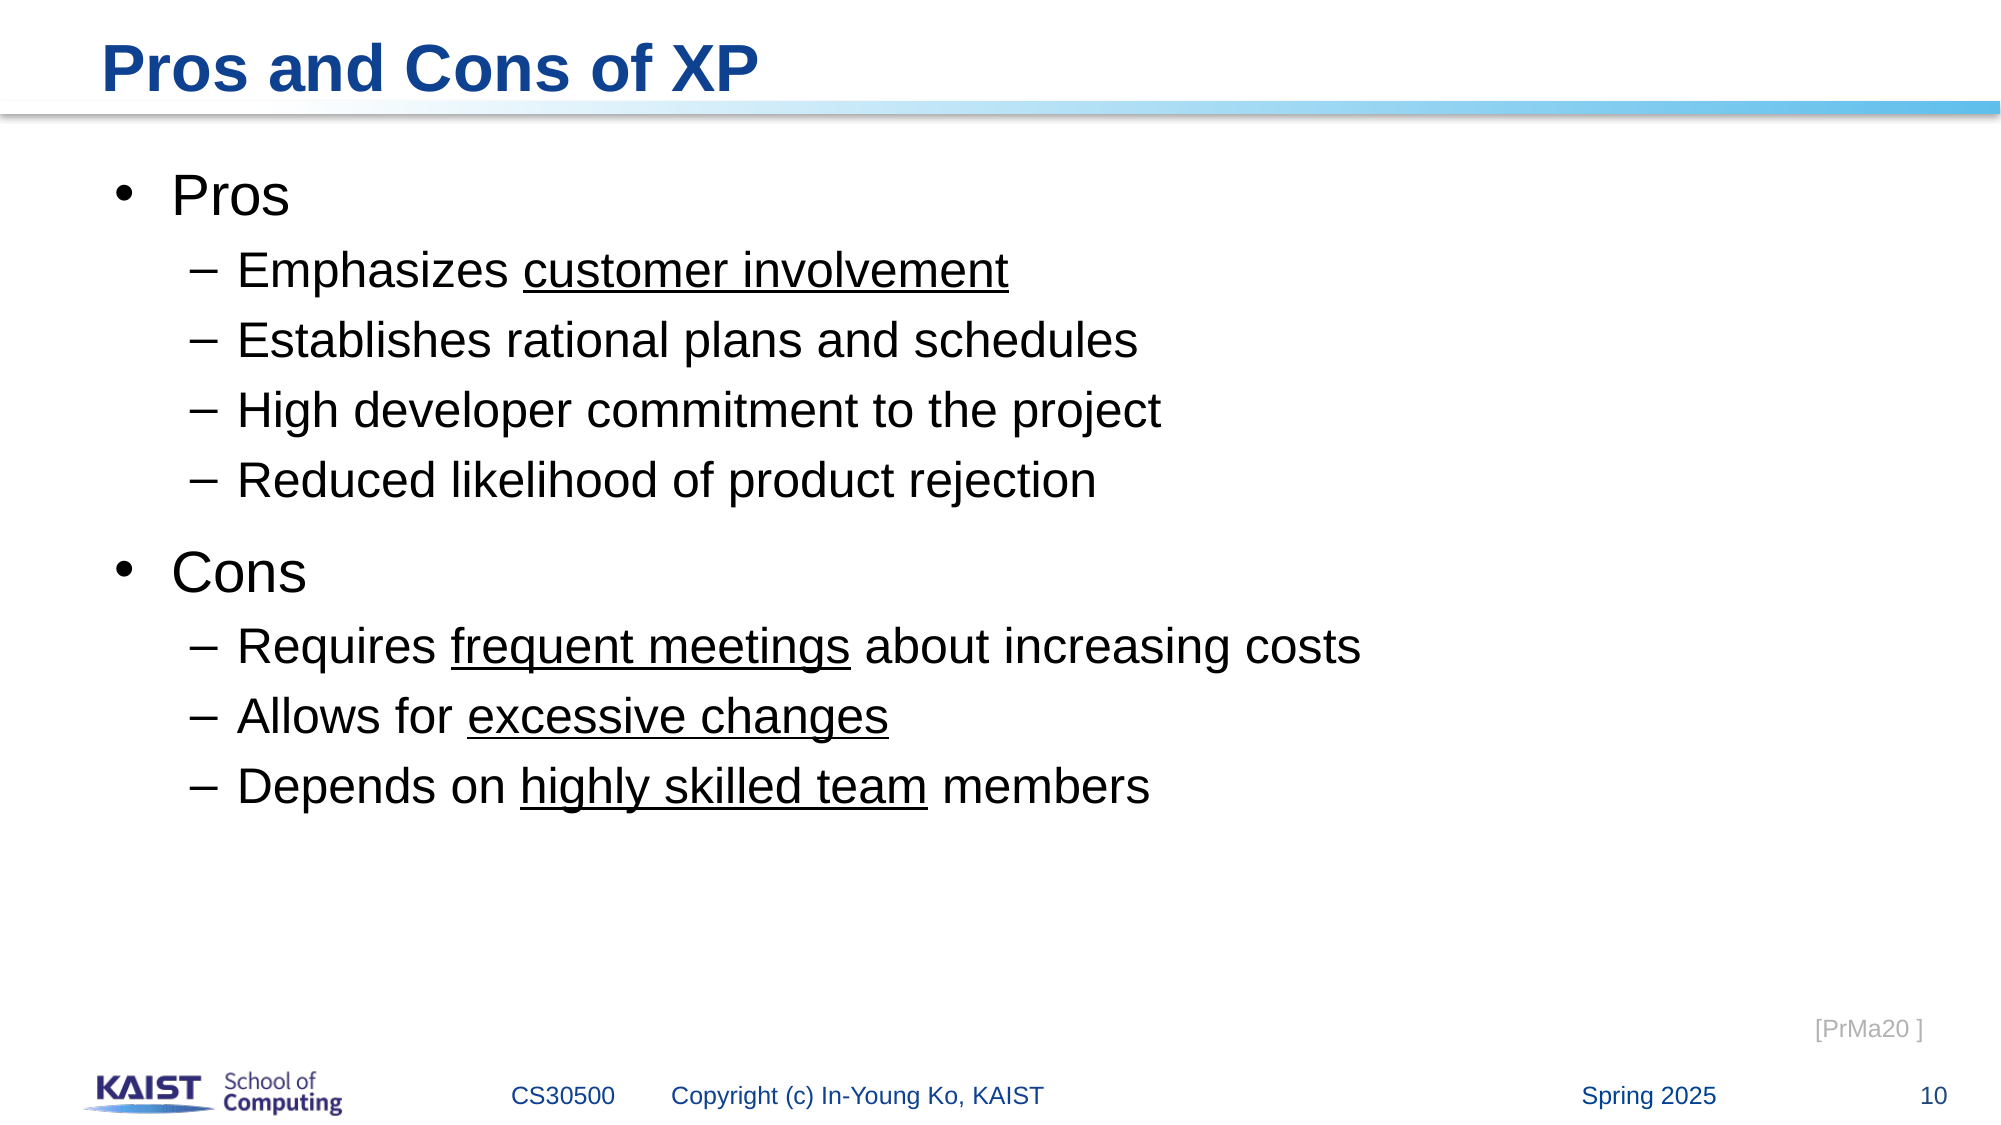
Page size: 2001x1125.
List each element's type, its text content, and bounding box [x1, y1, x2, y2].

slide_number 10 [1833, 1065, 1963, 1125]
title Pros and Cons of XP [86, 19, 1914, 112]
text_box [PrMa20 ] [1800, 1005, 1939, 1051]
list Pros Emphasizes customer involvement Establishes rational plans and schedules High developer commitment to the project Reduced likelihood of product rejection Cons Requires frequent meetings about increasing costs Allows for excessive changes Depends on highly skilled team members [99, 149, 1914, 1038]
picture [80, 1054, 342, 1125]
footer CS30500 Copyright (c) In-Young Ko, KAIST [496, 1065, 1517, 1125]
slide_number Spring 2025 [1566, 1064, 1800, 1125]
